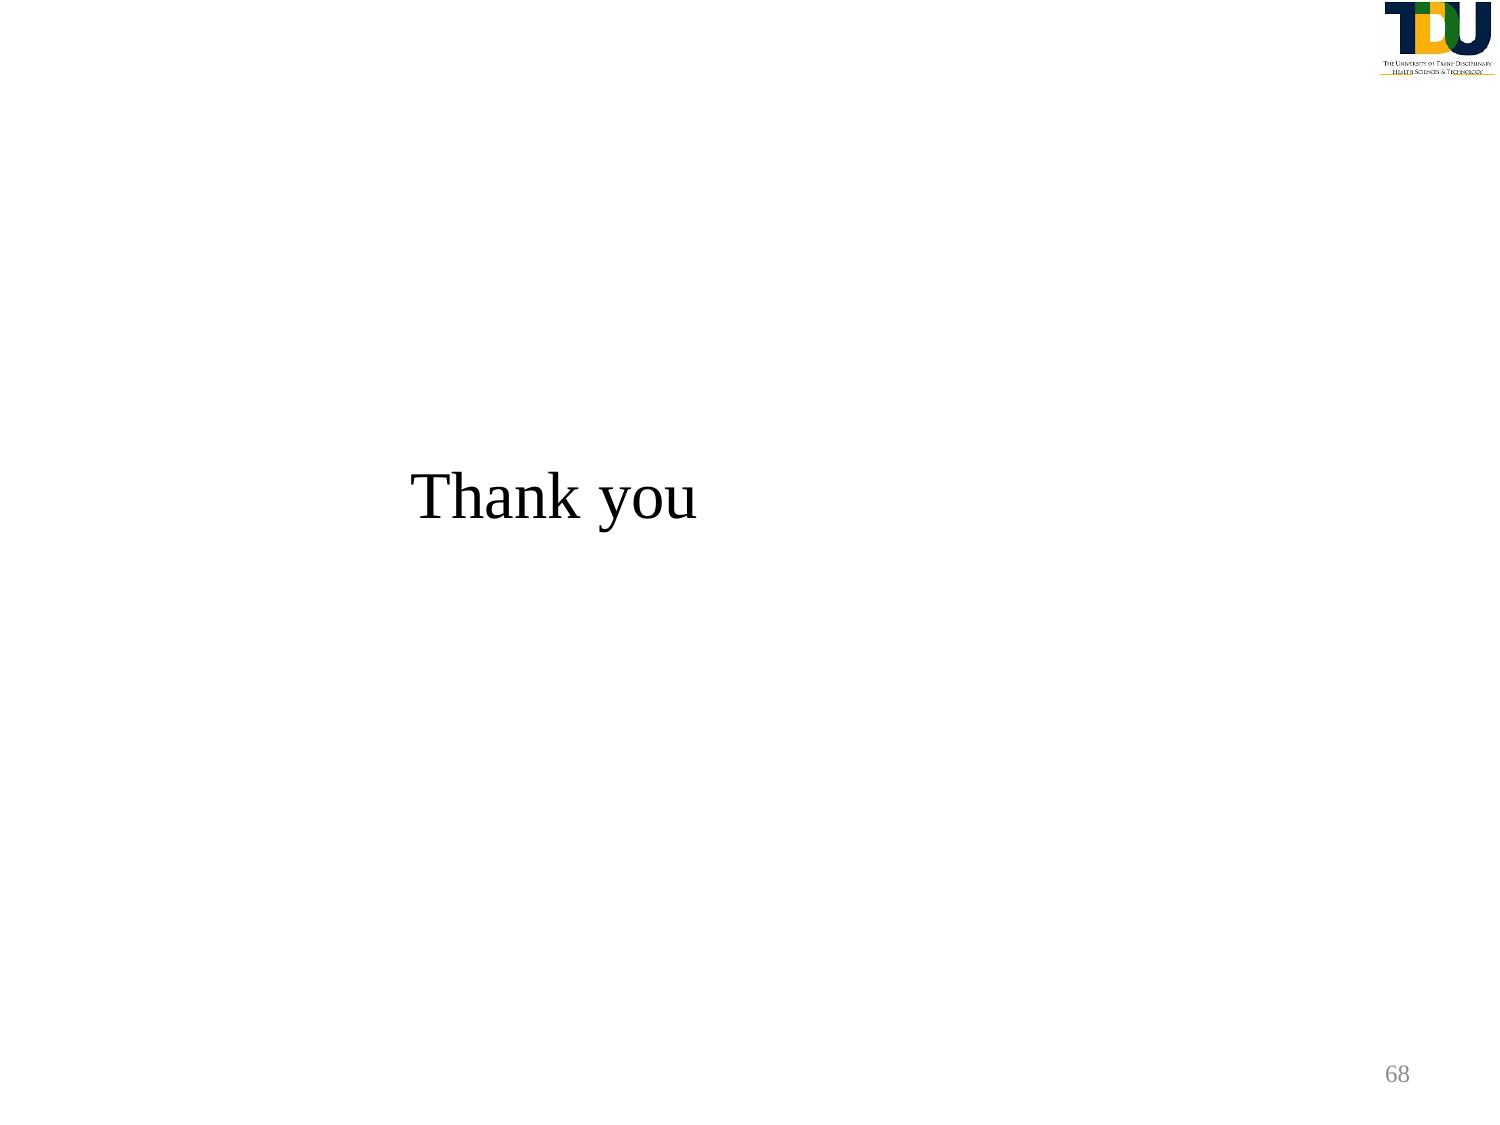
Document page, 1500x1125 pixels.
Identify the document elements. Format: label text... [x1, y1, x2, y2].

picture [1376, 0, 1495, 75]
list Thank you [395, 444, 1154, 579]
slide_number 68 [1074, 1042, 1425, 1103]
